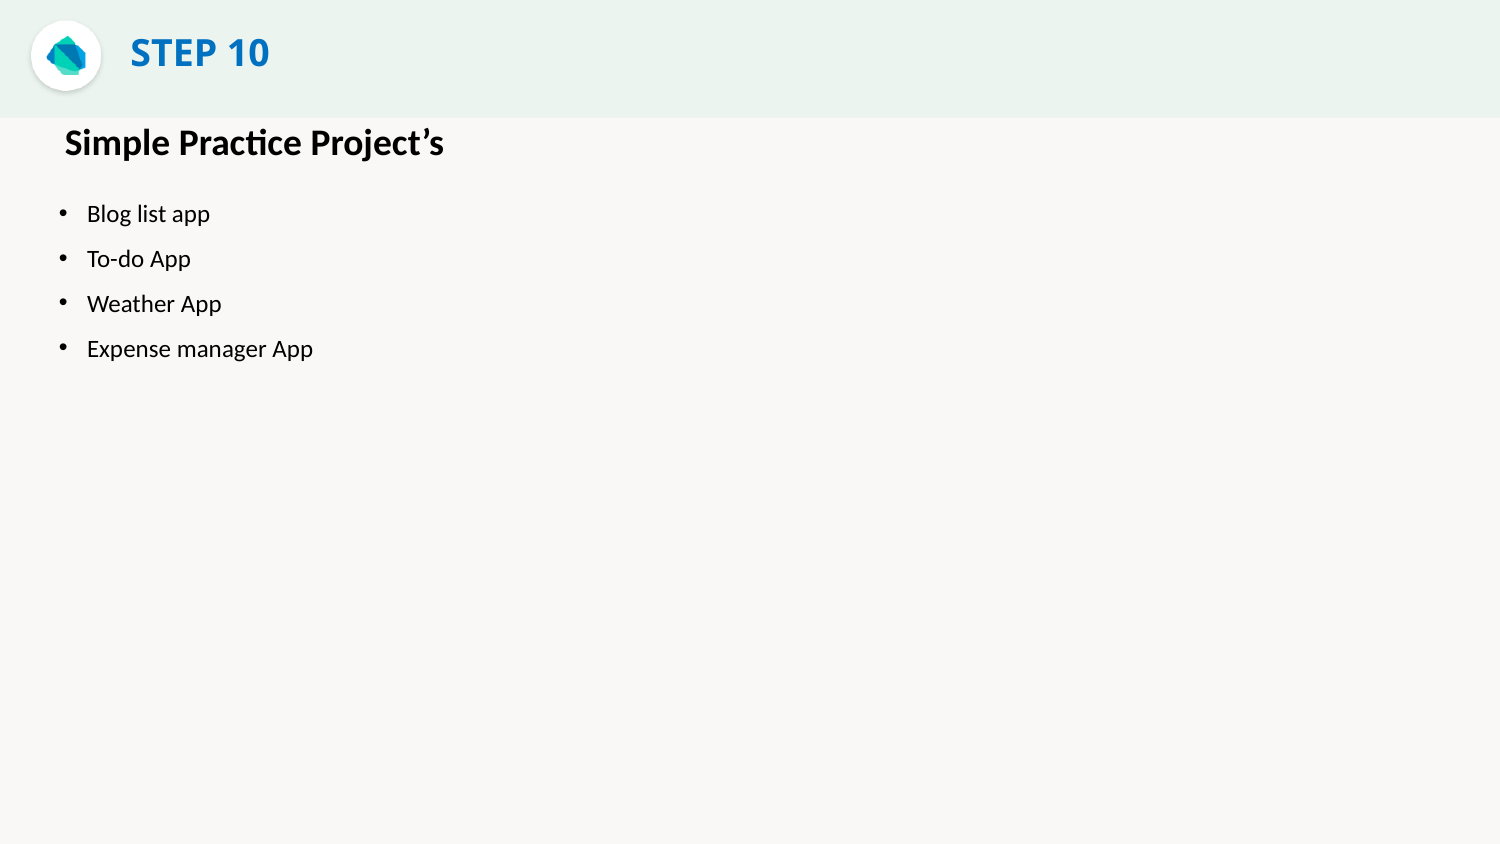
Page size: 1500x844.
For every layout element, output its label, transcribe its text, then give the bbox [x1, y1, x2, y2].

picture [0, 0, 1500, 844]
text_box Simple Practice Project’s [49, 110, 563, 170]
text_box Blog list app To-do App Weather App Expense manager App [44, 175, 1195, 370]
text_box STEP 10 [115, 21, 286, 82]
